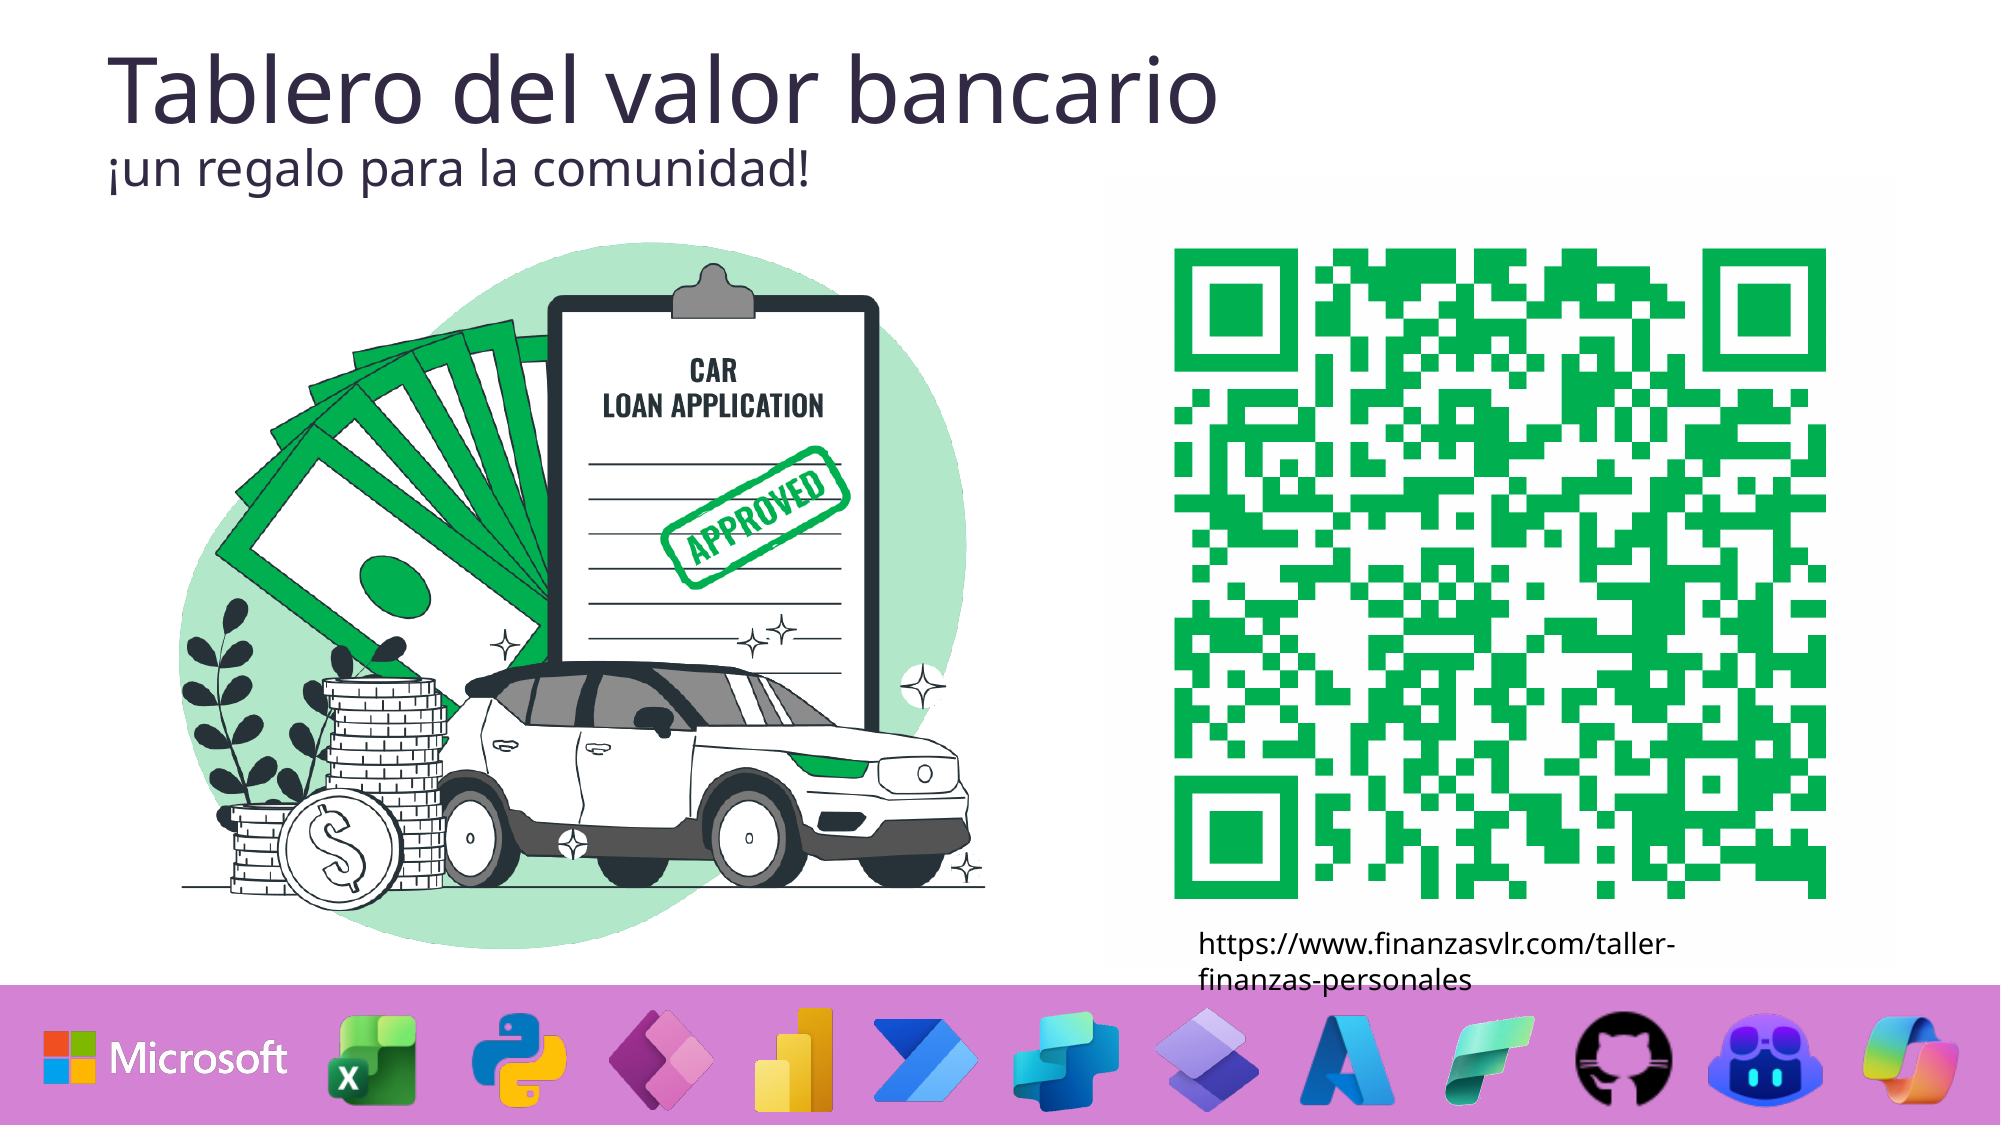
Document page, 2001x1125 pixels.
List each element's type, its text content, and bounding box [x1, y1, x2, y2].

picture [1854, 1004, 1967, 1117]
picture [1572, 1008, 1677, 1113]
picture [0, 163, 1126, 1125]
picture [1288, 1004, 1407, 1120]
text_box Tablero del valor bancario ¡un regalo para la comunidad! [92, 2, 1920, 205]
picture [1436, 1007, 1543, 1114]
picture [1155, 1008, 1259, 1112]
picture [1104, 178, 1896, 969]
picture [1706, 1001, 1825, 1120]
text_box https://www.finanzasvlr.com/taller-finanzas-personales [1183, 969, 1806, 1004]
